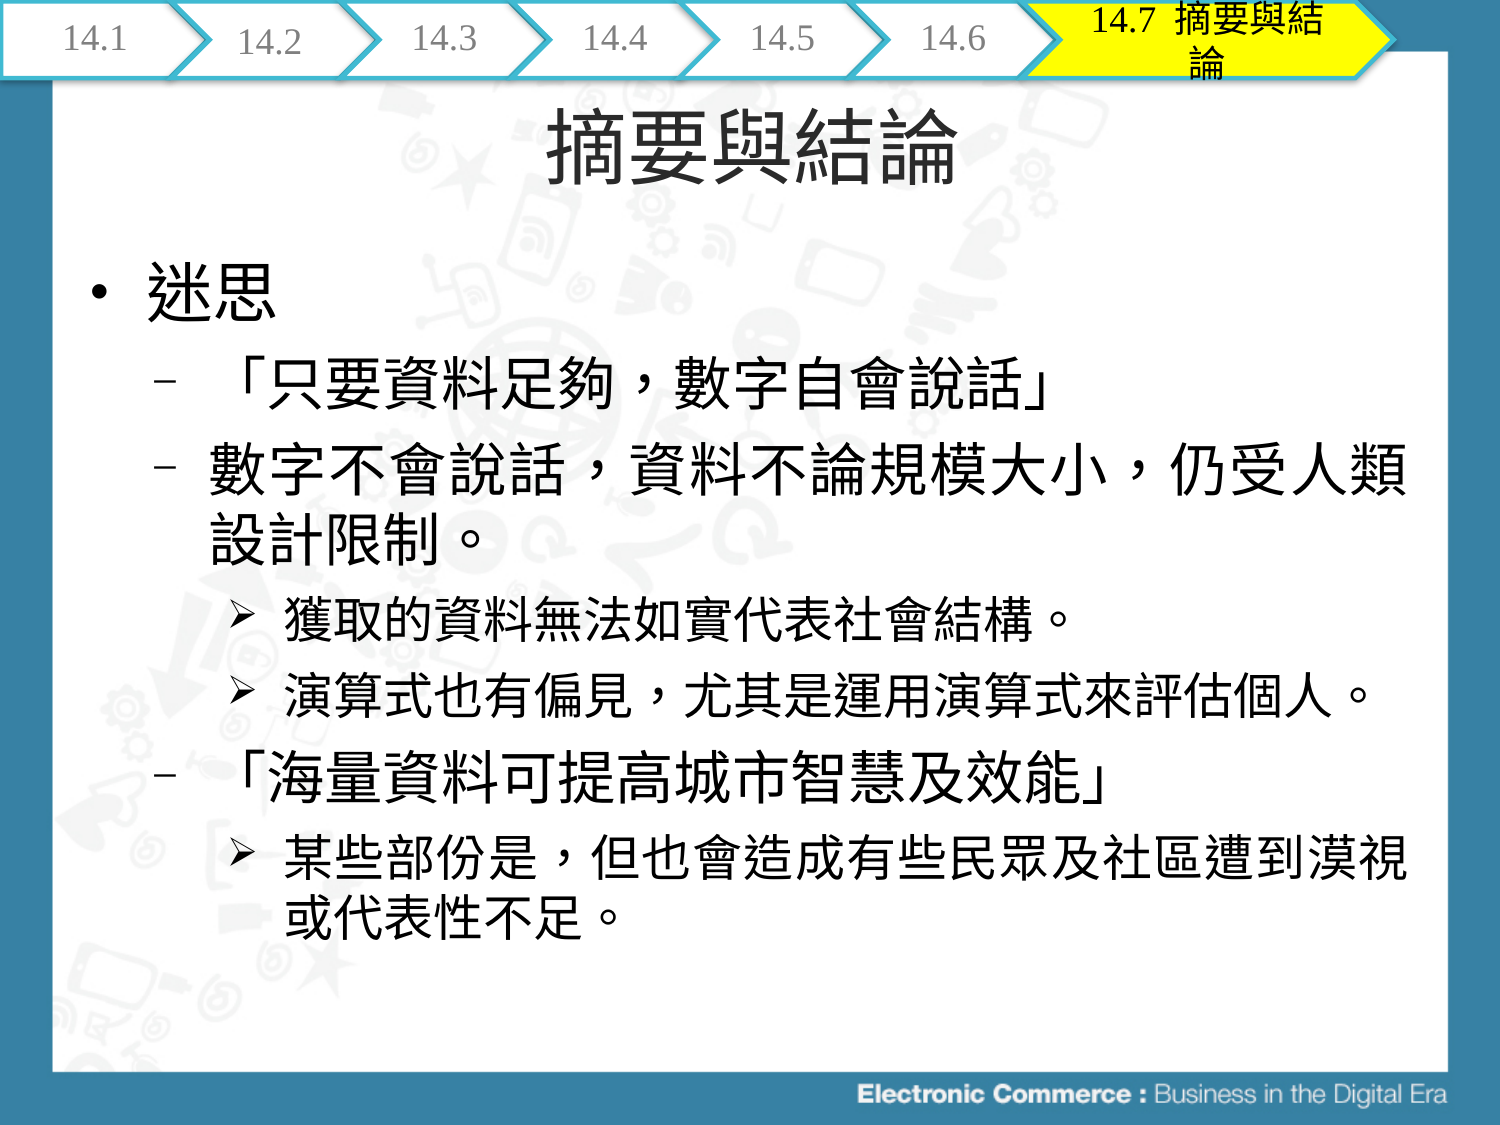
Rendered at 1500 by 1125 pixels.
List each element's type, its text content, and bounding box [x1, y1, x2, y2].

title 摘要與結論 [74, 88, 653, 246]
picture [0, 0, 1500, 1125]
list 迷思 「只要資料足夠，數字自會說話」 數字不會說話，資料不論規模大小，仍受人類設計限制。 獲取的資料無法如實代表社會結構。 演算式也有偏見，尤其是運用演算式來評估個人。 「海量資料可提高城市智慧及效能」 某些部份是，但也會造成有些民眾及社區遭到漠視或代表性不足。 [75, 243, 1424, 1071]
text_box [658, 0, 736, 737]
title 摘要與結論 [740, 58, 1425, 246]
